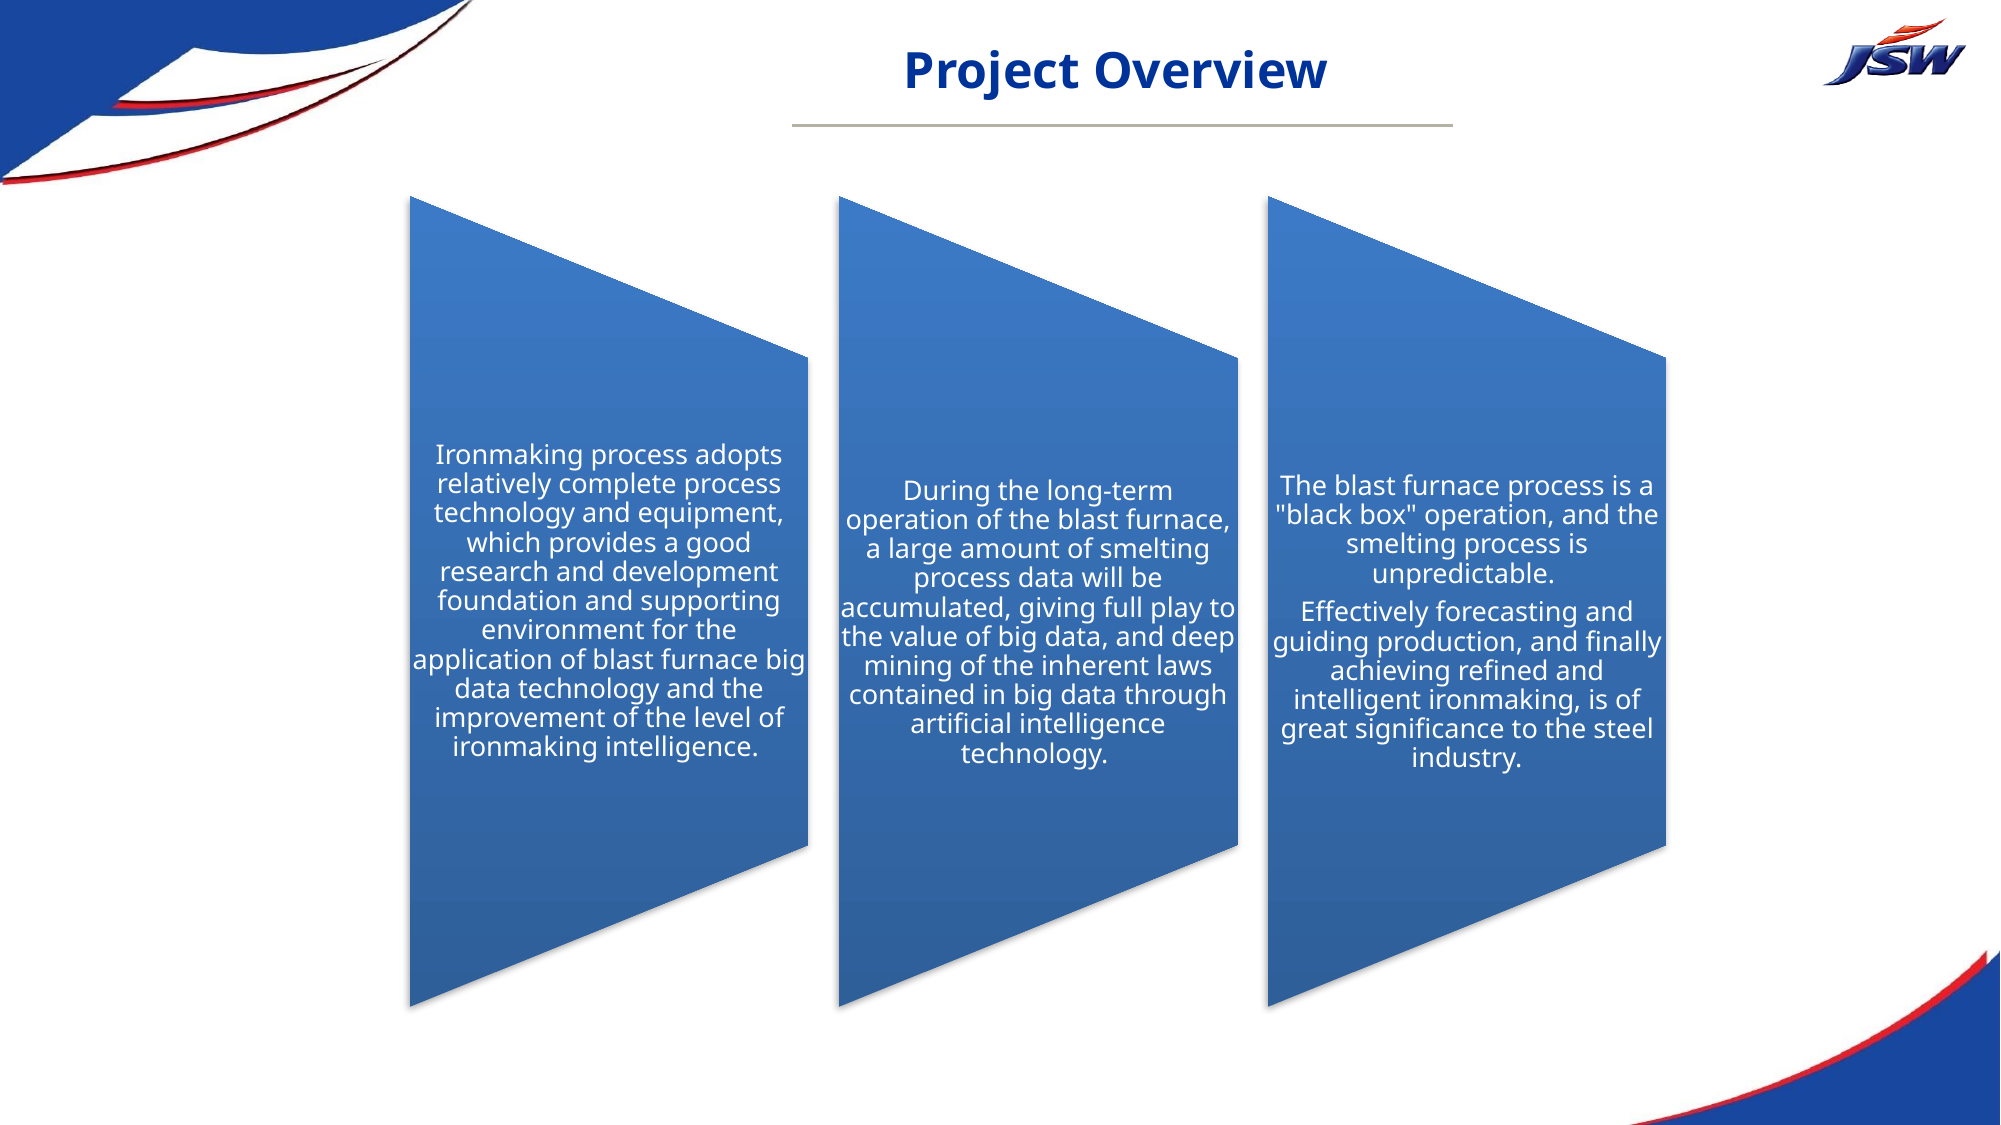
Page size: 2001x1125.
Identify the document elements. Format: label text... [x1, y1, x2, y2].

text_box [409, 196, 1667, 1008]
text_box Project Overview [610, 30, 1636, 106]
picture [0, 0, 2000, 1125]
